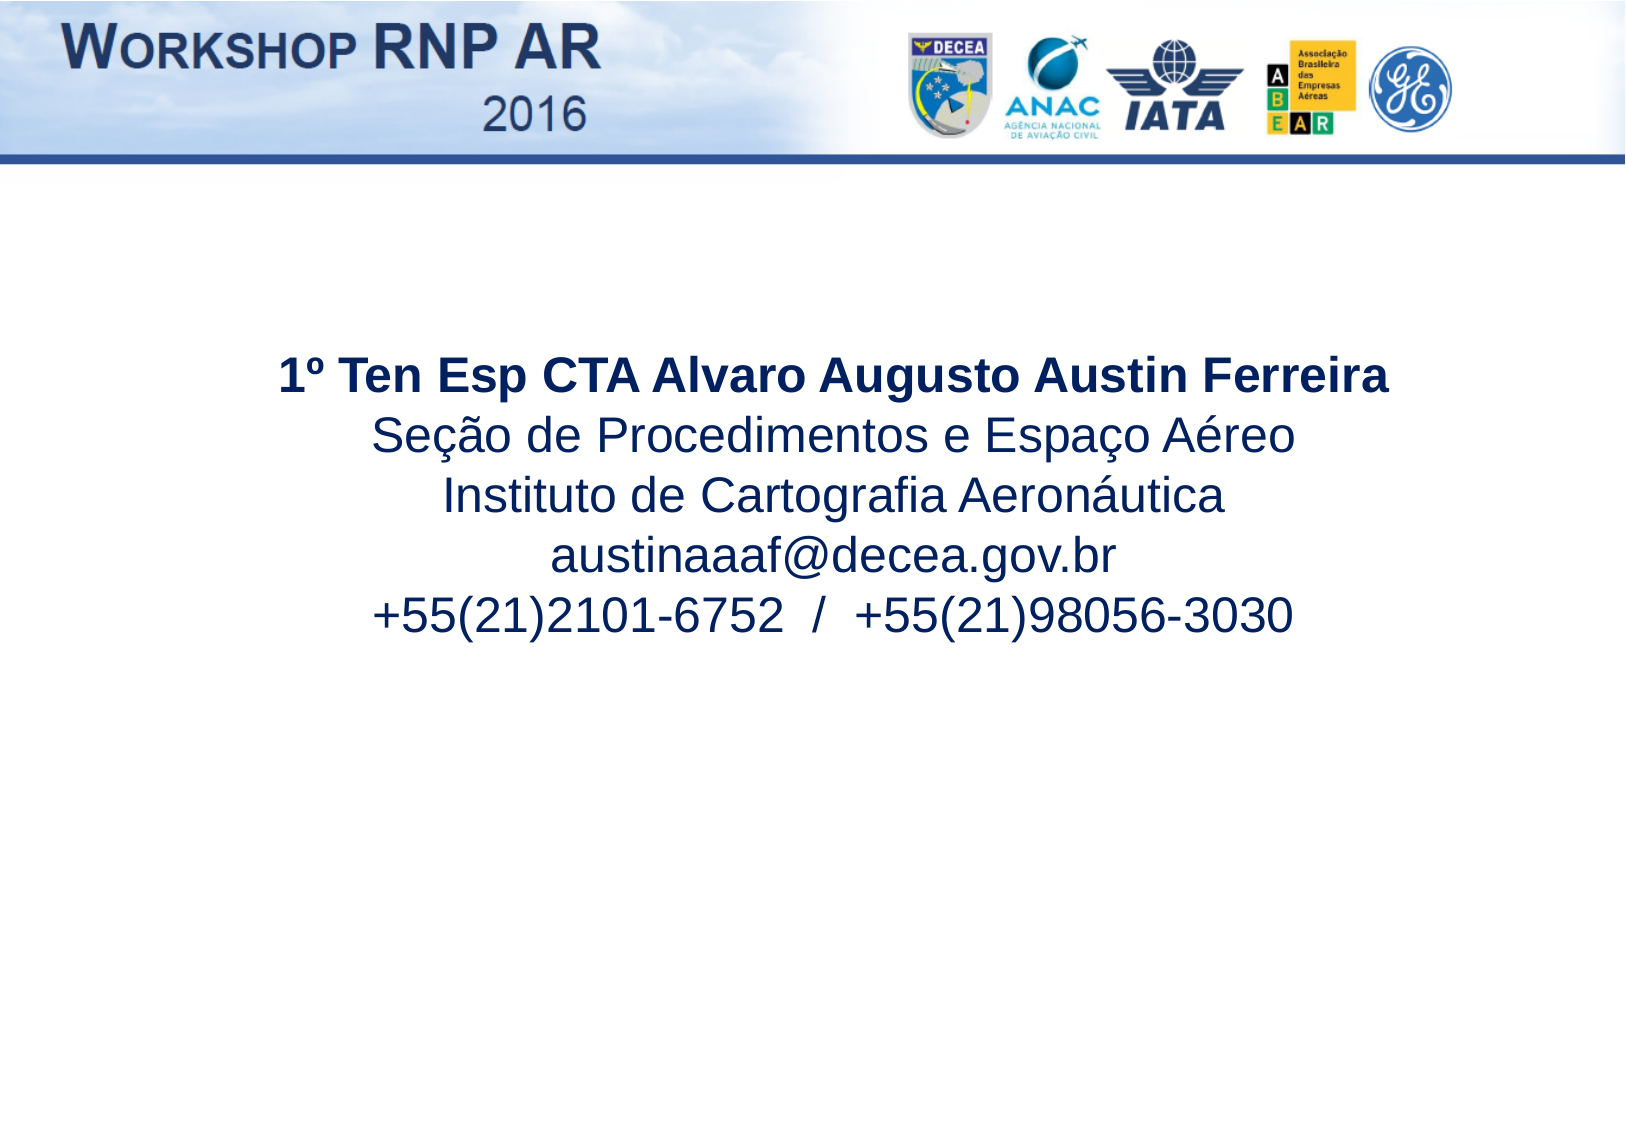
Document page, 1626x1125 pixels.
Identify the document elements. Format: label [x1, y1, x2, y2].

picture [0, 1, 1625, 948]
